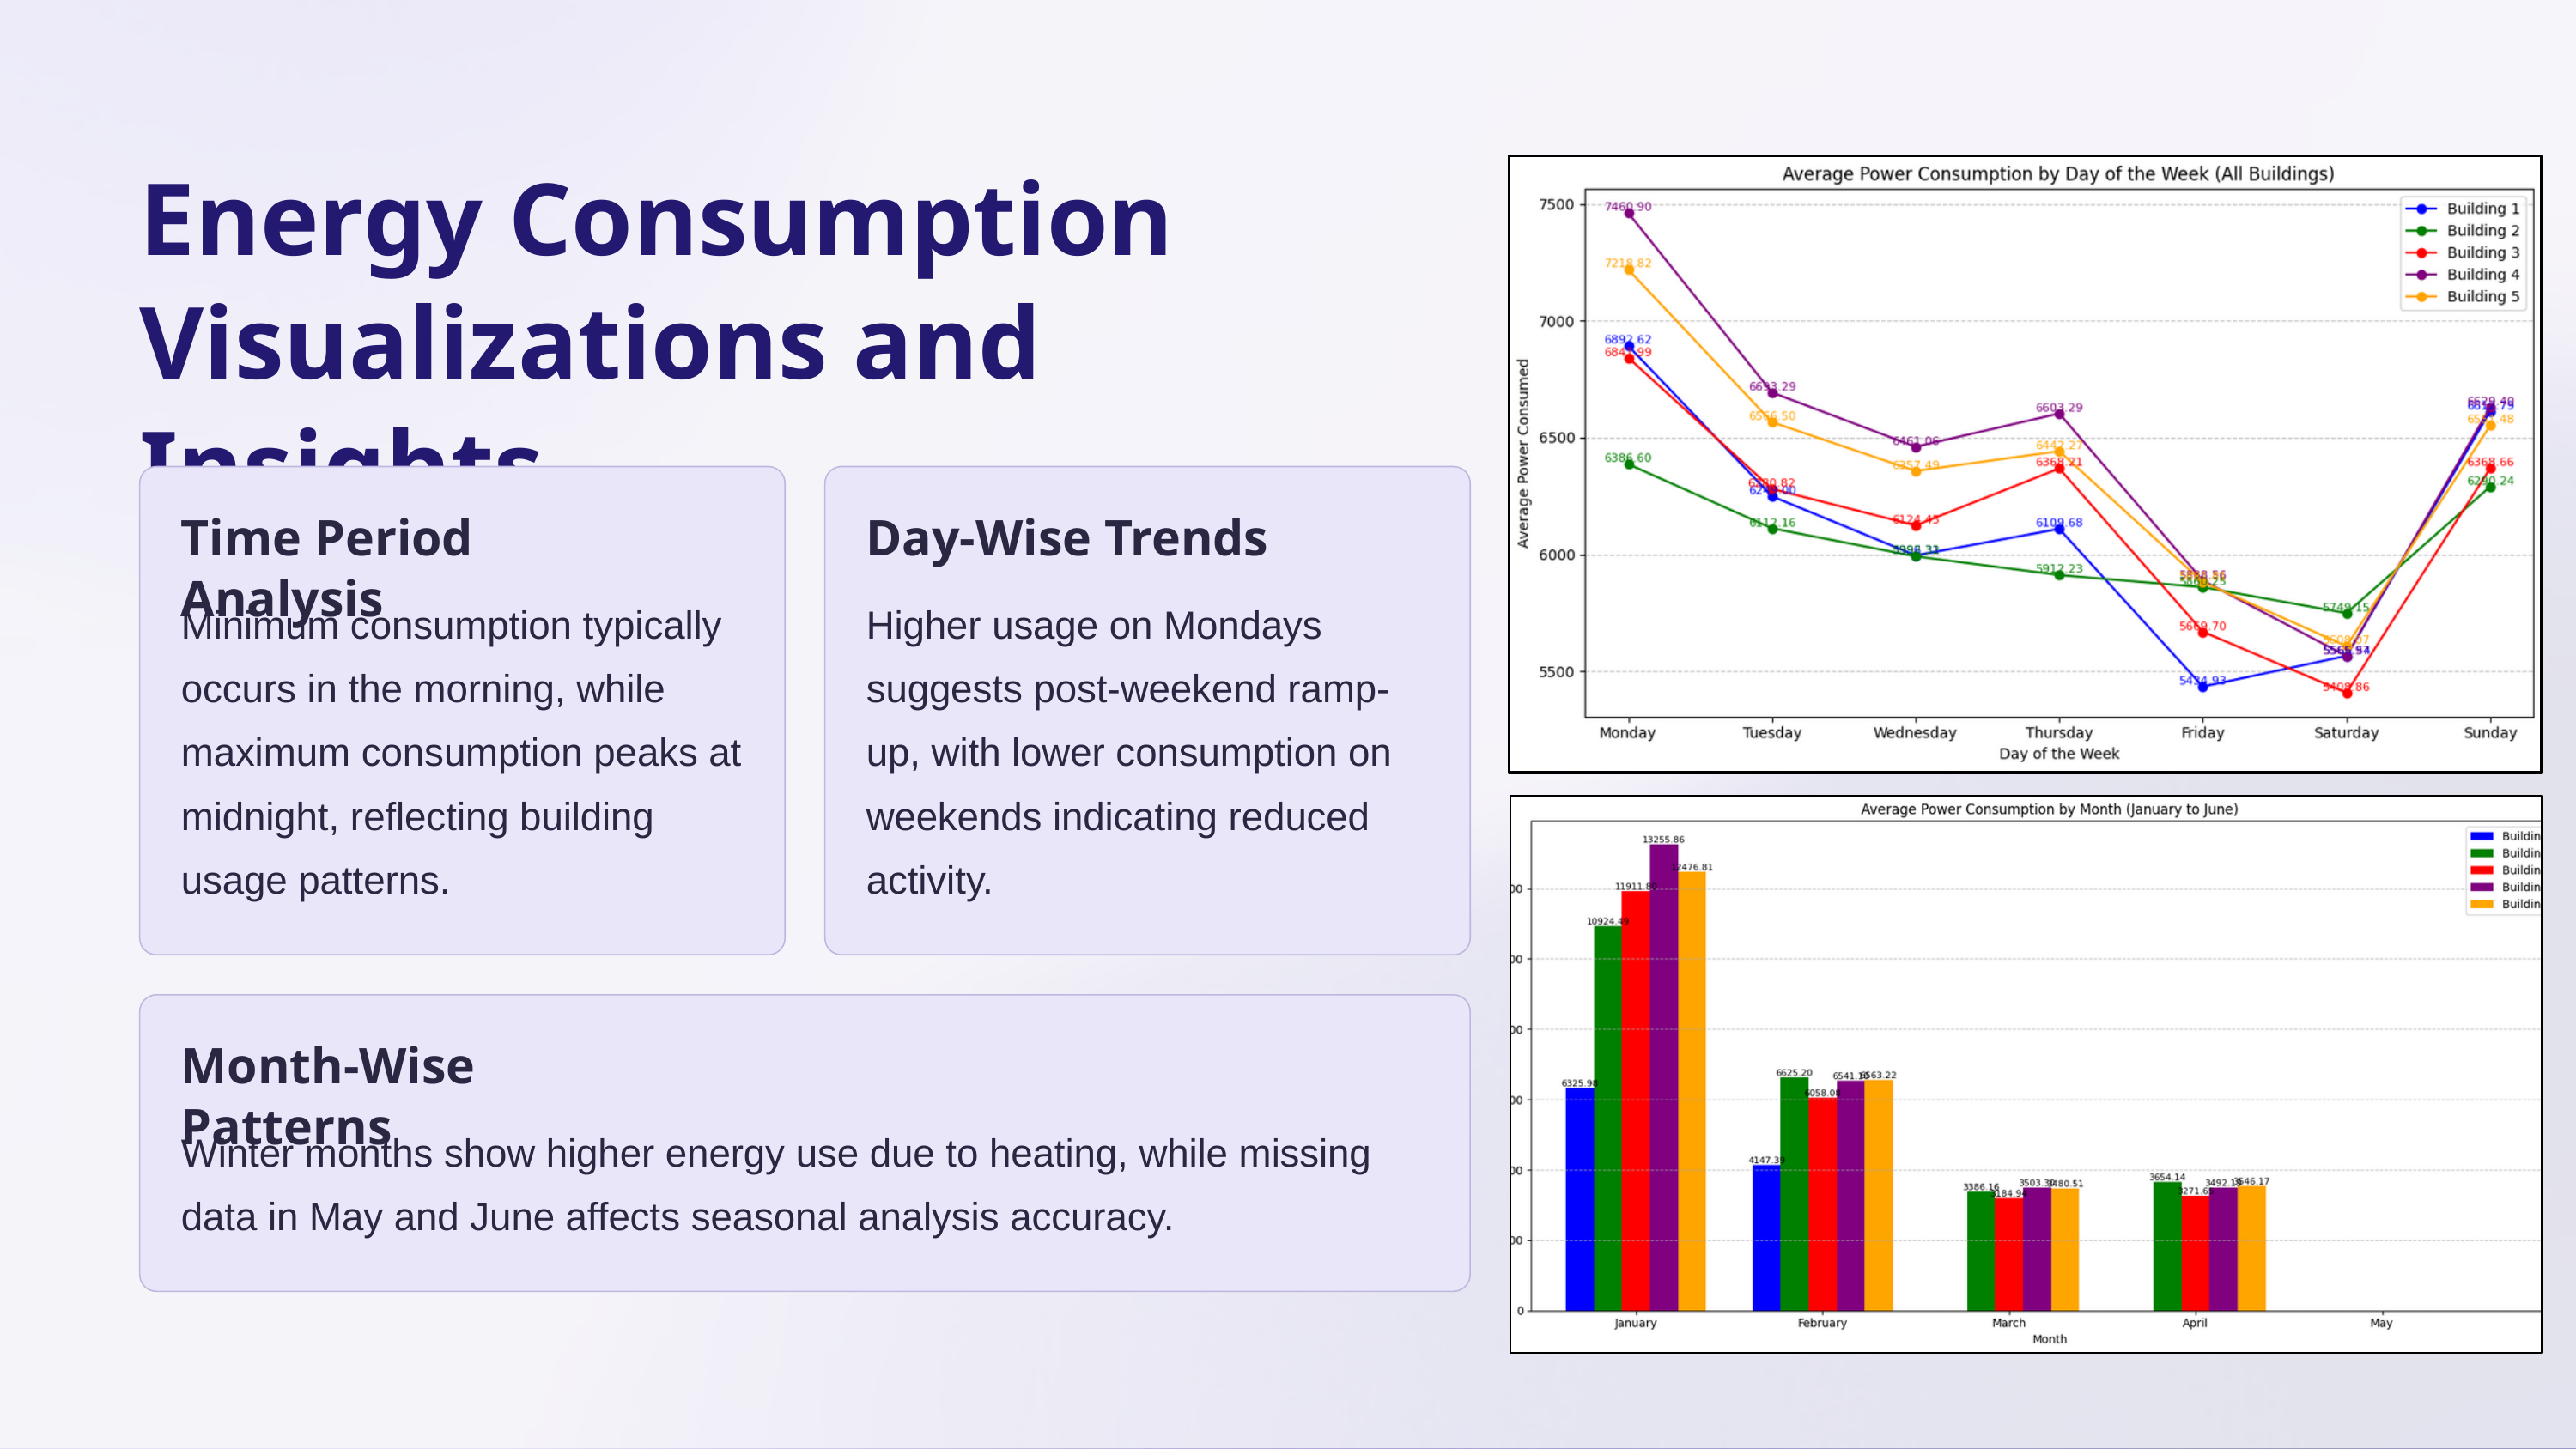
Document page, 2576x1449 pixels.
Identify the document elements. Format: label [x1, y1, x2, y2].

text_box [139, 156, 1471, 407]
text_box [180, 1035, 681, 1099]
text_box [180, 507, 681, 571]
text_box [180, 1122, 1430, 1251]
text_box [138, 993, 1472, 1293]
text_box [866, 593, 1430, 914]
text_box [180, 593, 744, 914]
text_box [823, 465, 1472, 956]
text_box [0, 0, 2576, 1449]
text_box [866, 507, 1366, 571]
text_box [138, 465, 787, 956]
